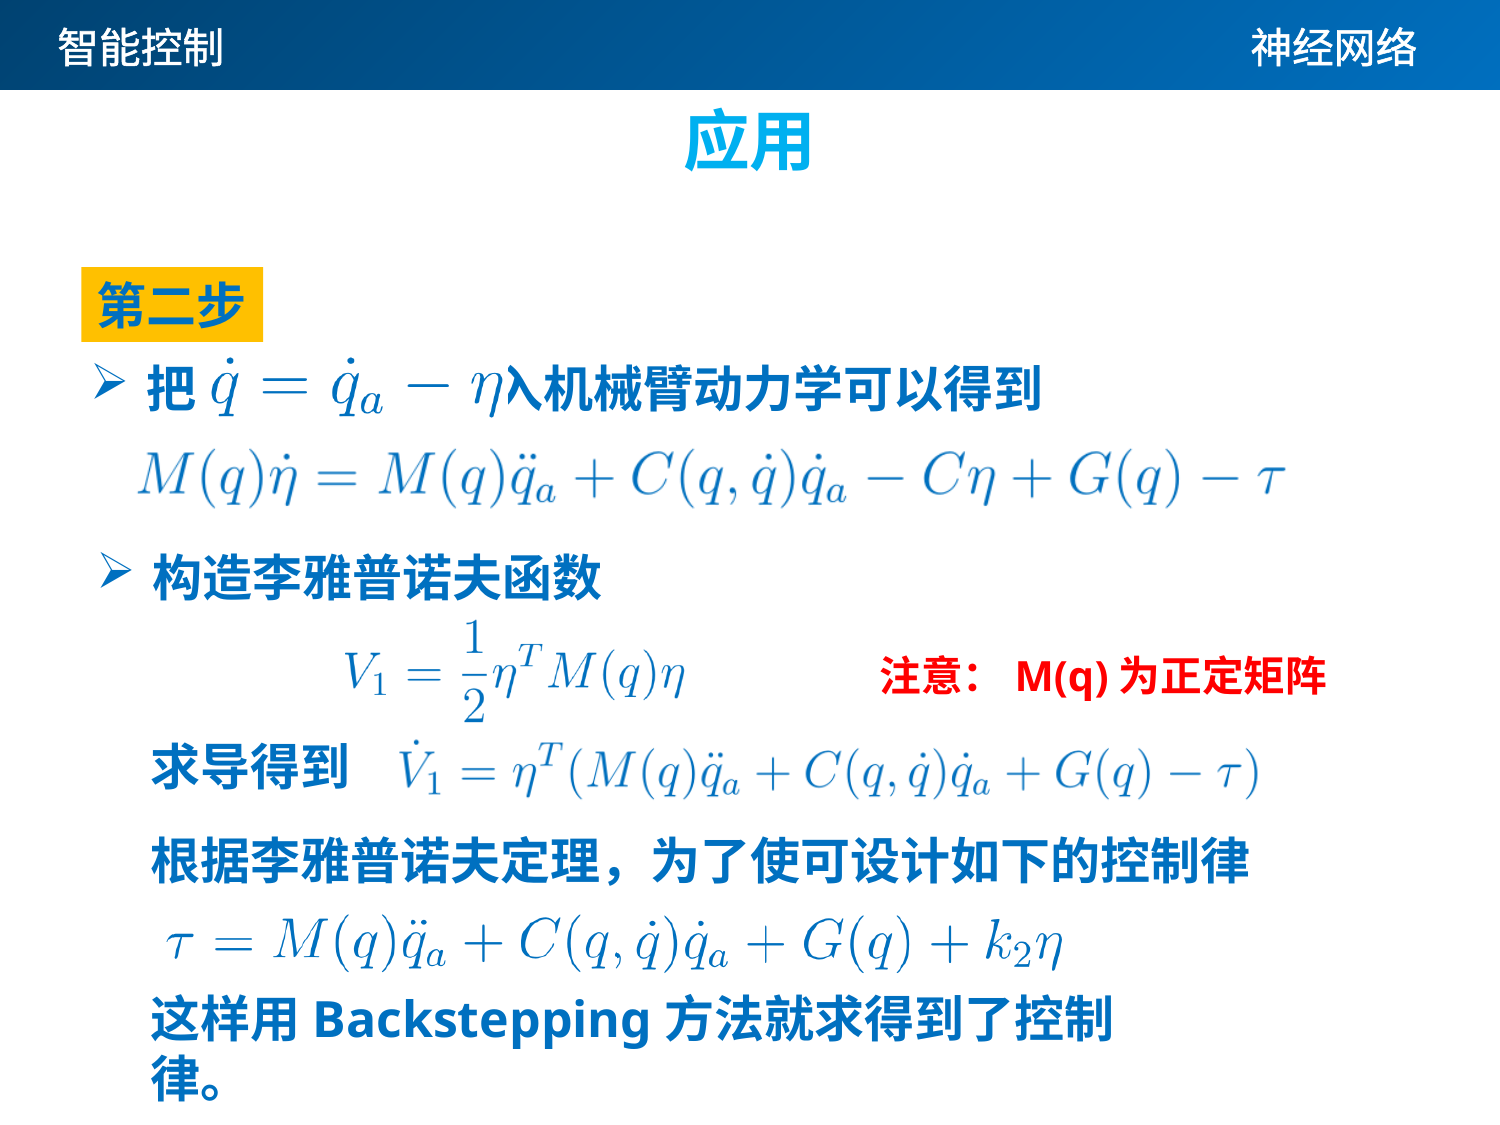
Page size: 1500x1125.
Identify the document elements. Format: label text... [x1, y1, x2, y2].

picture [127, 439, 1294, 511]
text_box 注意：M(q)为正定矩阵 [864, 642, 1343, 707]
text_box 求导得到 [135, 727, 420, 835]
picture [395, 733, 1268, 811]
picture [337, 616, 691, 730]
picture [159, 904, 1069, 982]
text_box 第二步 [81, 267, 264, 342]
title 应用 [75, 45, 1425, 233]
picture [205, 351, 508, 429]
list 把 代入机械臂动力学可以得到 [75, 349, 1425, 457]
text_box 这样用Backstepping方法就求得到了控制律。 [135, 980, 1166, 1056]
text_box 构造李雅普诺夫函数 [81, 538, 1432, 646]
